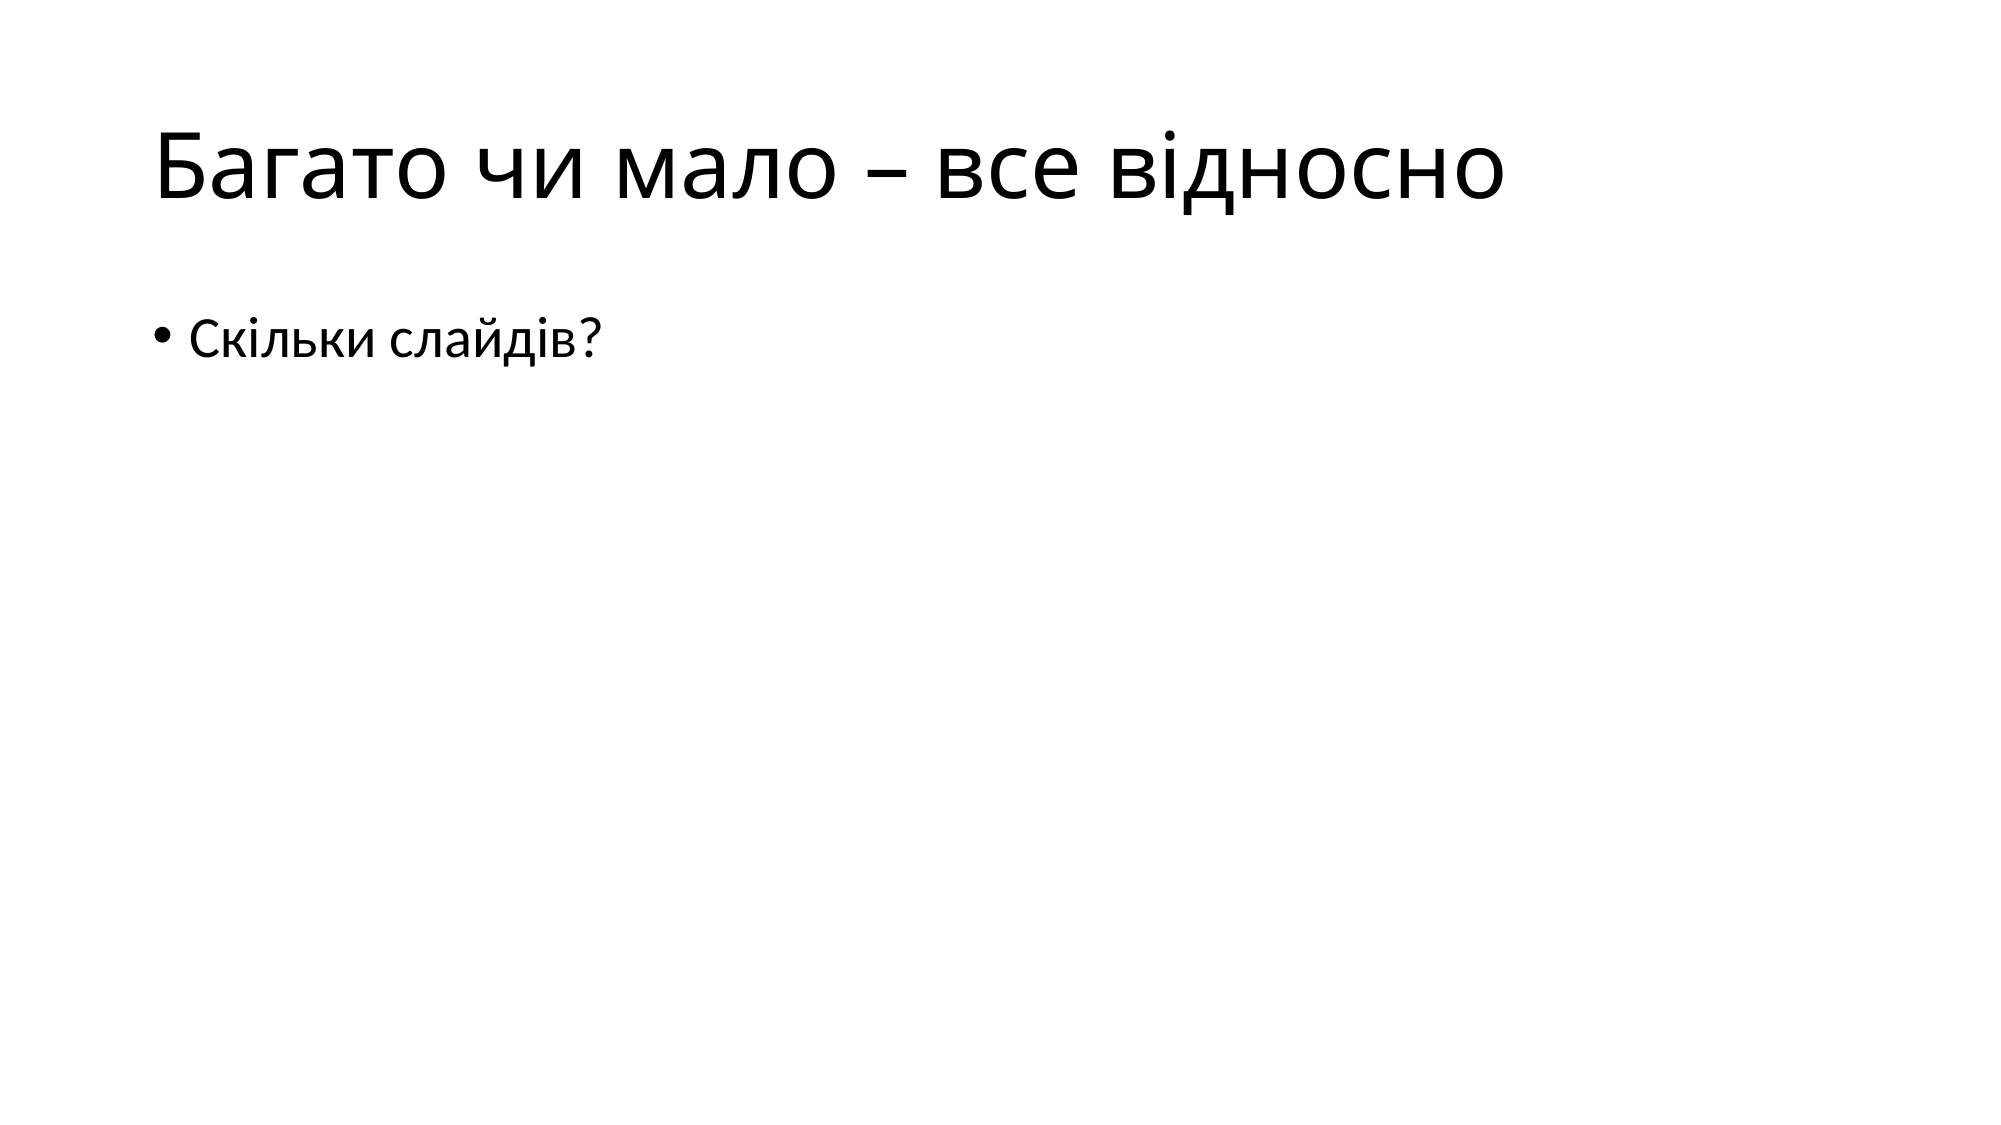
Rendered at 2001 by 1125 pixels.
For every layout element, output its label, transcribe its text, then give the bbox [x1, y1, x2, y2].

title Багато чи мало – все відносно [137, 59, 1863, 278]
list Скільки слайдів? [137, 299, 1863, 1014]
